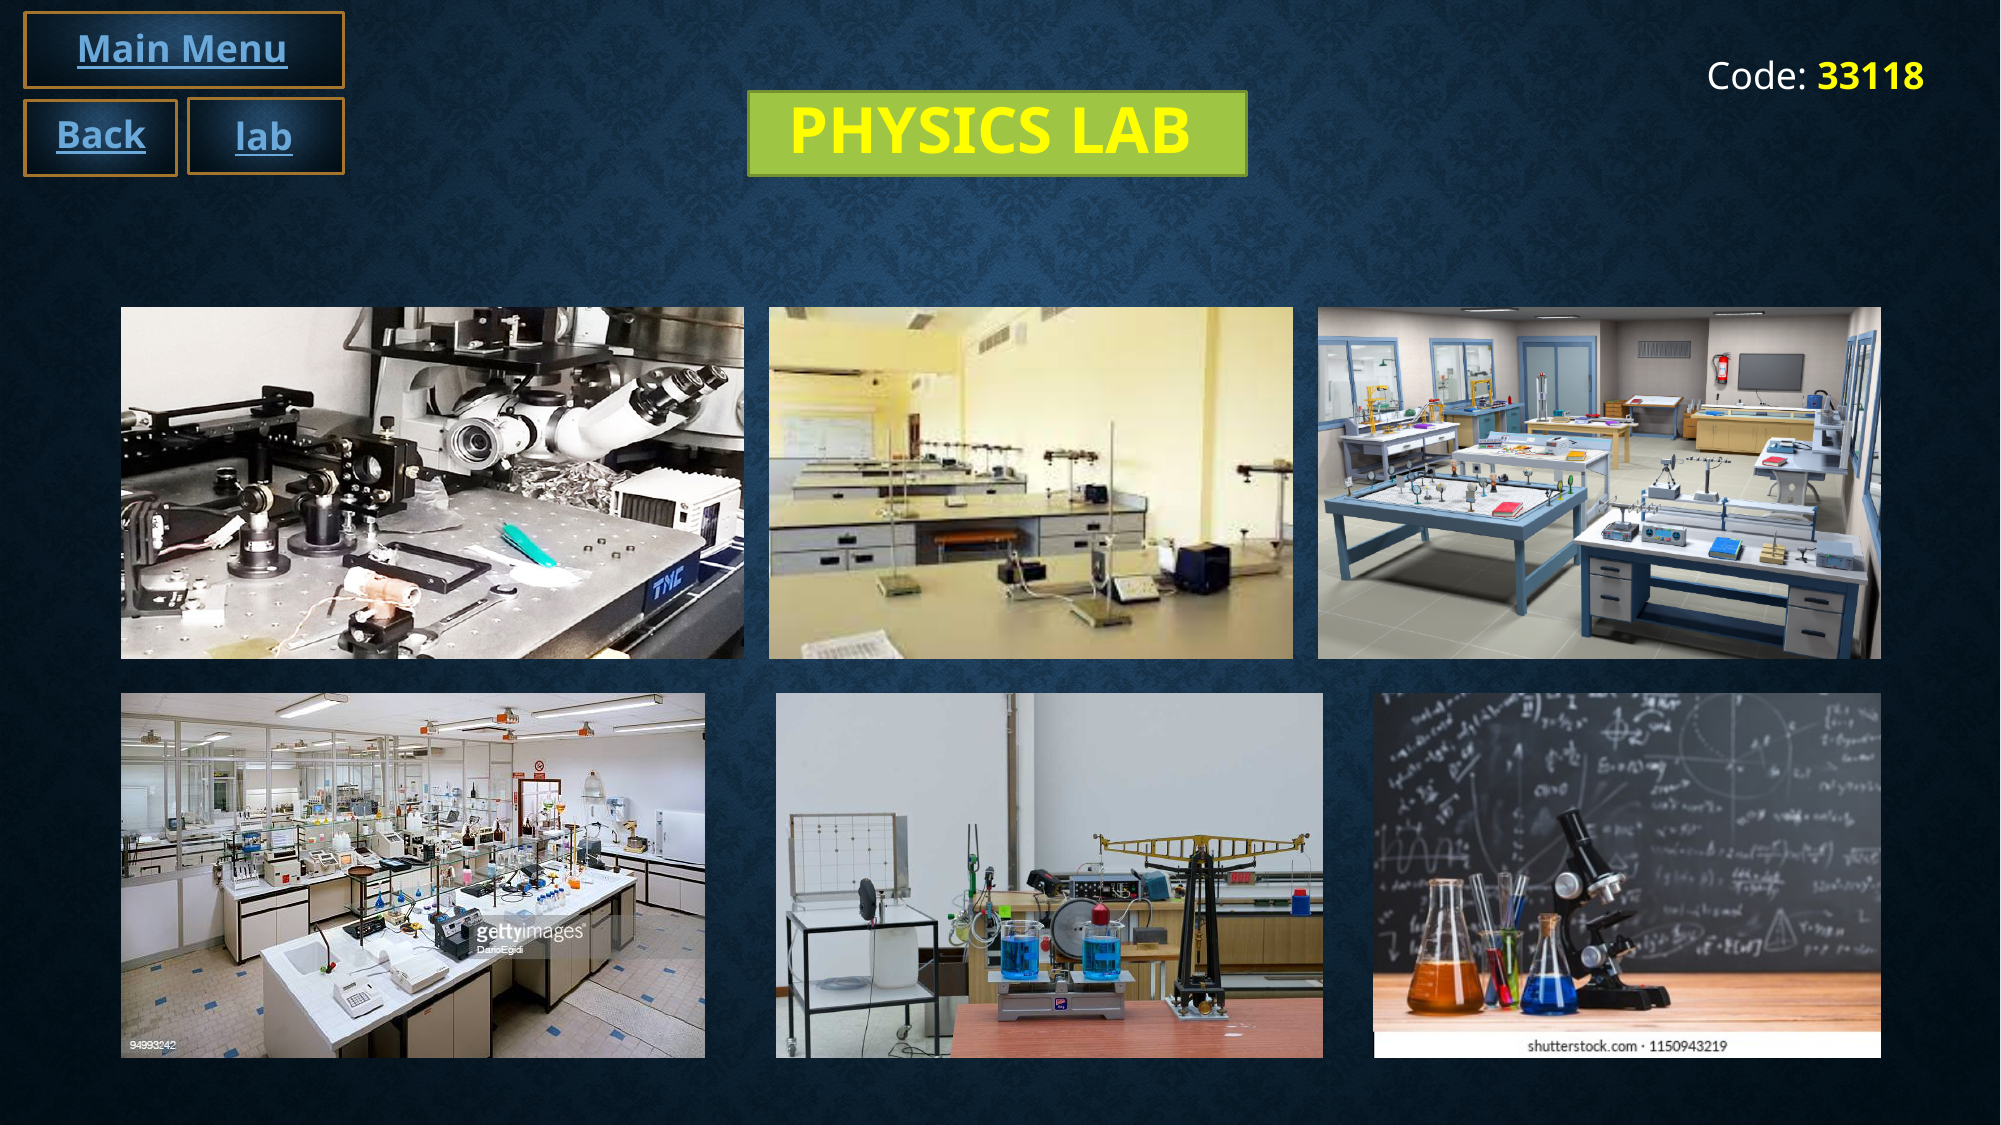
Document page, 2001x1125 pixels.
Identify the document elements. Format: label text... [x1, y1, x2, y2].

text_box [1033, 284, 1872, 962]
picture [776, 693, 1323, 1059]
picture [120, 307, 745, 660]
picture [1317, 307, 1881, 660]
text_box [187, 97, 345, 175]
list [768, 307, 1294, 660]
text_box Back [25, 103, 177, 169]
text_box Main Menu [23, 18, 342, 84]
picture [1372, 693, 1881, 1059]
text_box [23, 11, 345, 89]
text_box lab [187, 105, 340, 172]
title Physics lab [667, 90, 1314, 175]
text_box [23, 99, 178, 177]
text_box Code: 33118 [1691, 44, 1941, 105]
picture [120, 693, 705, 1059]
